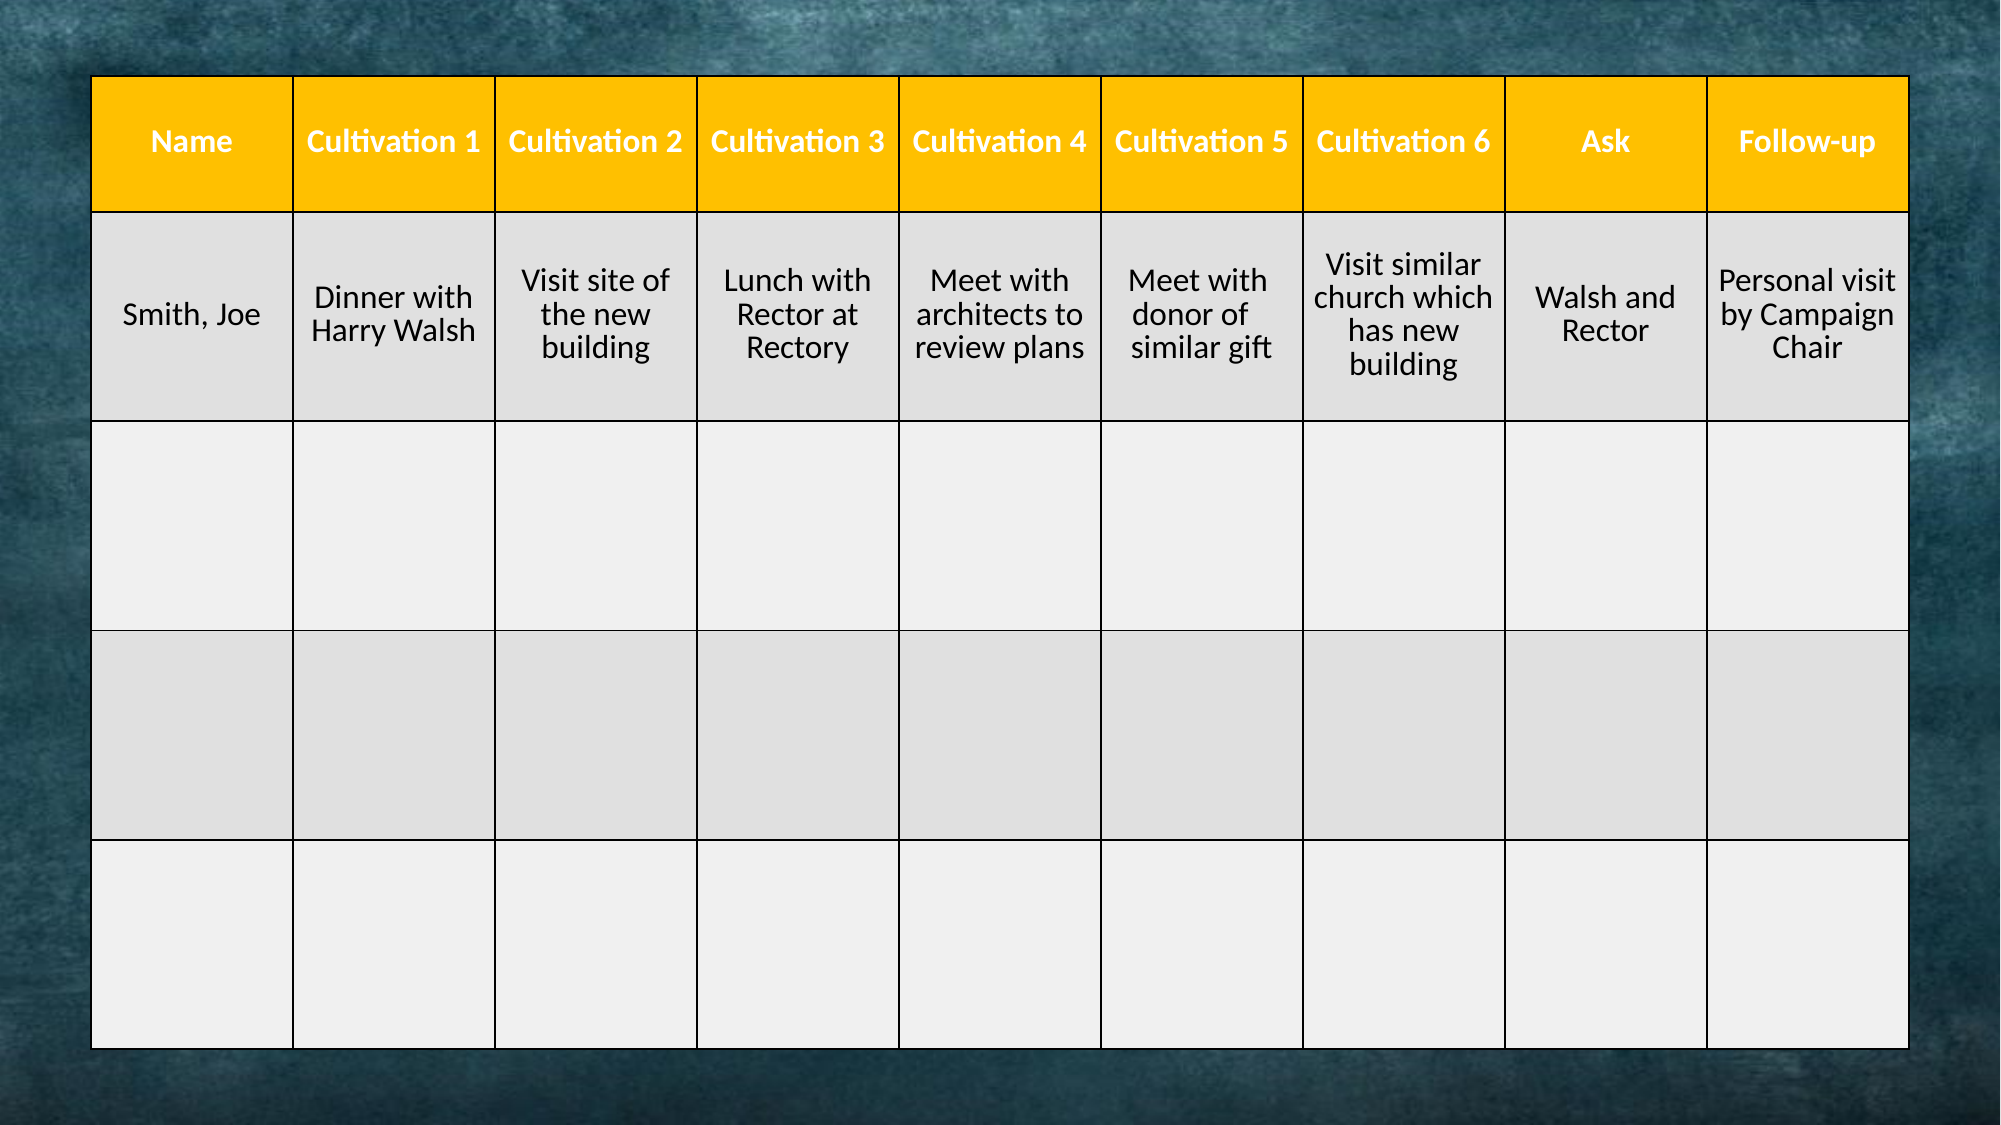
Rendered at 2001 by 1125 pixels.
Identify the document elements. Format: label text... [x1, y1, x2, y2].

table_cell [92, 631, 292, 839]
table_cell [1708, 422, 1908, 630]
table_cell [900, 631, 1100, 839]
table_cell Smith, Joe [92, 213, 292, 420]
table_cell [1708, 841, 1908, 1048]
table_cell Walsh and Rector [1506, 213, 1706, 420]
table_cell [496, 841, 696, 1048]
table_cell [294, 841, 494, 1048]
table_cell [1102, 841, 1302, 1048]
table_cell [698, 422, 898, 630]
table_cell [900, 841, 1100, 1048]
table_cell [496, 422, 696, 630]
table_cell [92, 422, 292, 630]
table_header Name [92, 77, 292, 211]
table_cell Dinner with Harry Walsh [294, 213, 494, 420]
table_header Cultivation 5 [1102, 77, 1302, 211]
table_cell [698, 631, 898, 839]
table_header Ask [1506, 77, 1706, 211]
table_cell [1102, 631, 1302, 839]
table_cell Visit site of the new building [496, 213, 696, 420]
table_cell Personal visit by Campaign Chair [1708, 213, 1908, 420]
table_cell [1304, 841, 1504, 1048]
table_cell [1506, 841, 1706, 1048]
table_cell Visit similar church which has new building [1304, 213, 1504, 420]
table_cell [92, 841, 292, 1048]
table_cell [1304, 422, 1504, 630]
table_cell [496, 631, 696, 839]
table_cell [698, 841, 898, 1048]
table_cell [294, 631, 494, 839]
table_header Cultivation 4 [900, 77, 1100, 211]
table_cell [900, 422, 1100, 630]
table_cell [294, 422, 494, 630]
table_cell Meet with architects to review plans [900, 213, 1100, 420]
table_cell [1506, 422, 1706, 630]
table_cell [1506, 631, 1706, 839]
table_cell Meet with donor of similar gift [1102, 213, 1302, 420]
table_header Cultivation 2 [496, 77, 696, 211]
table_cell [1304, 631, 1504, 839]
table_header Cultivation 1 [294, 77, 494, 211]
table_header Follow-up [1708, 77, 1908, 211]
table_header Cultivation 6 [1304, 77, 1504, 211]
picture [0, 0, 2001, 1125]
table_cell [1708, 631, 1908, 839]
table_cell Lunch with Rector at Rectory [698, 213, 898, 420]
table_cell [1102, 422, 1302, 630]
table_header Cultivation 3 [698, 77, 898, 211]
